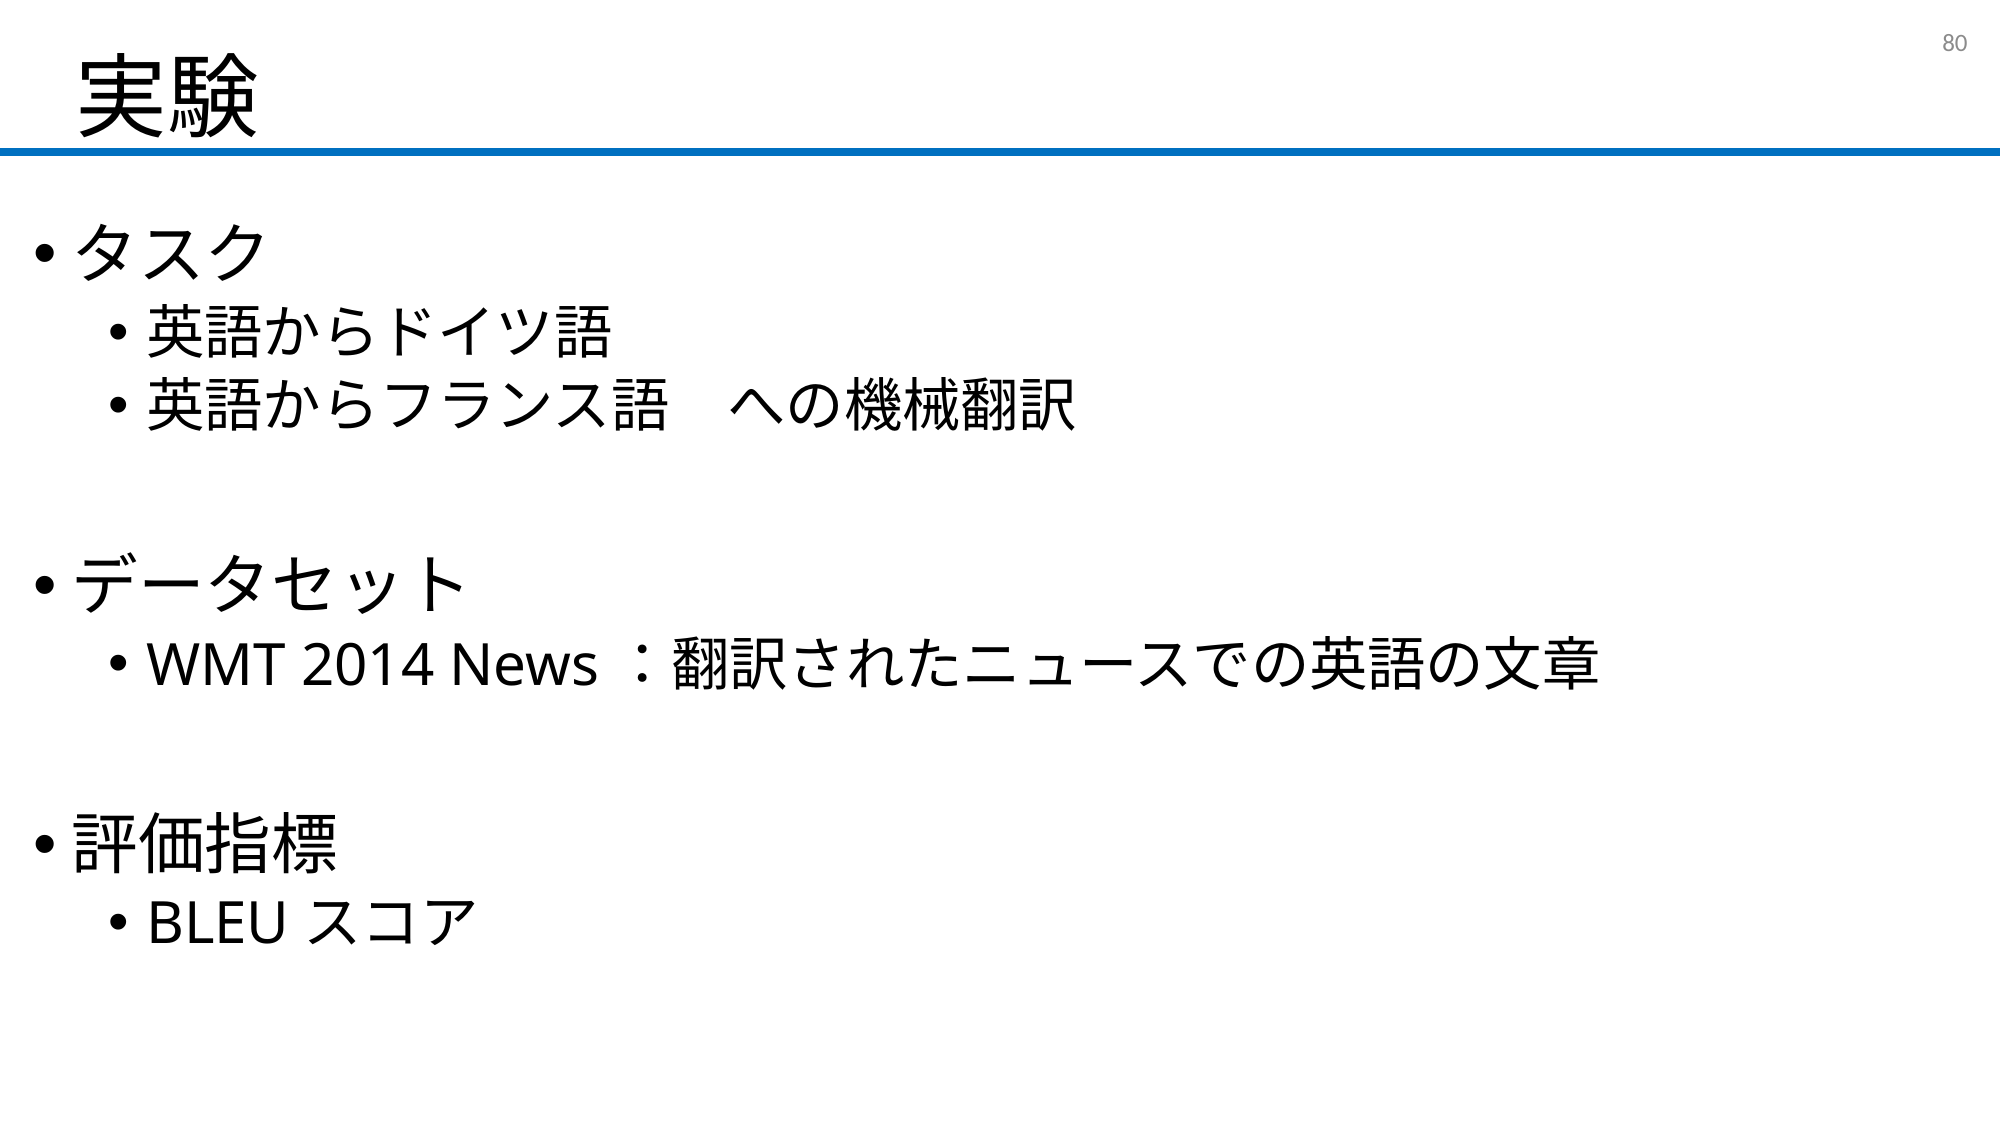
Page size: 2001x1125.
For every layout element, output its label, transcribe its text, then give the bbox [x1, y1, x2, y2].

list タスク 英語からドイツ語 英語からフランス語 への機械翻訳 データセット WMT 2014 News：翻訳されたニュースでの英語の文章 評価指標 BLEUスコア [19, 213, 1983, 1114]
slide_number 79 [1532, 11, 1983, 72]
title 実験 [60, 0, 1943, 202]
